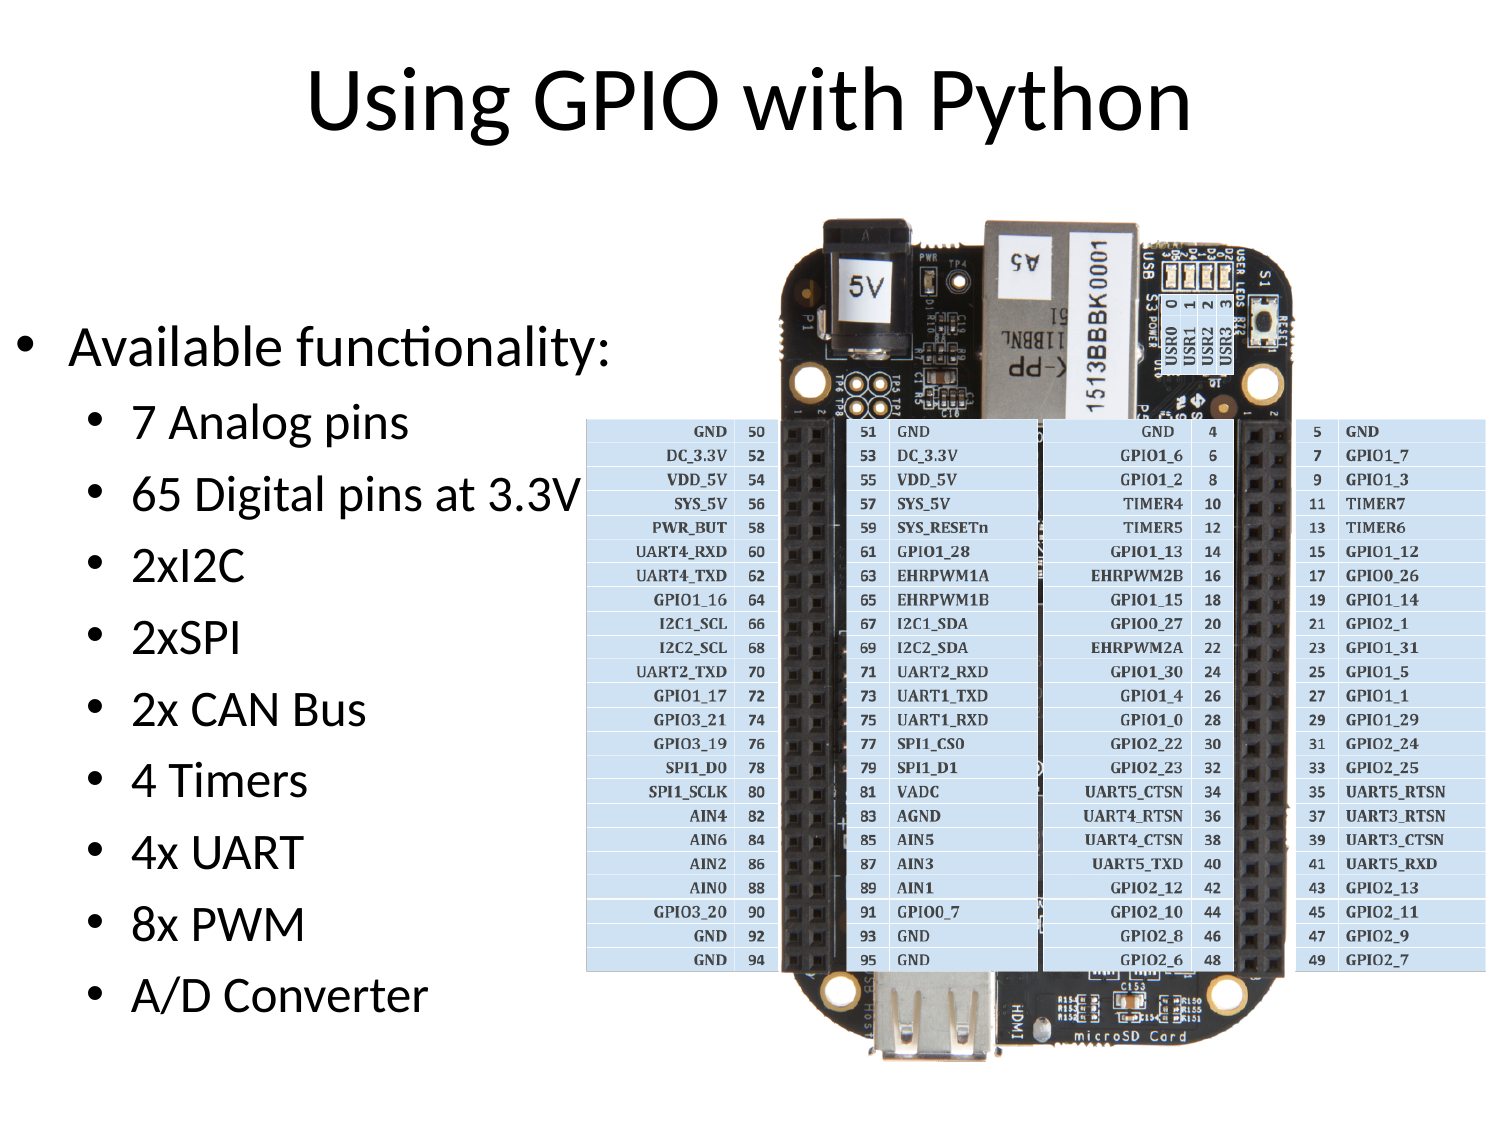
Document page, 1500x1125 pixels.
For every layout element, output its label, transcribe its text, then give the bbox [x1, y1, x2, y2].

list Available functionality: 7 Analog pins 65 Digital pins at 3.3V 2xI2C 2xSPI 2x CAN Bus 4 Timers 4x UART 8x PWM A/D Converter [0, 299, 559, 1043]
picture [564, 62, 1500, 1125]
title Using GPIO with Python [75, 0, 1425, 188]
